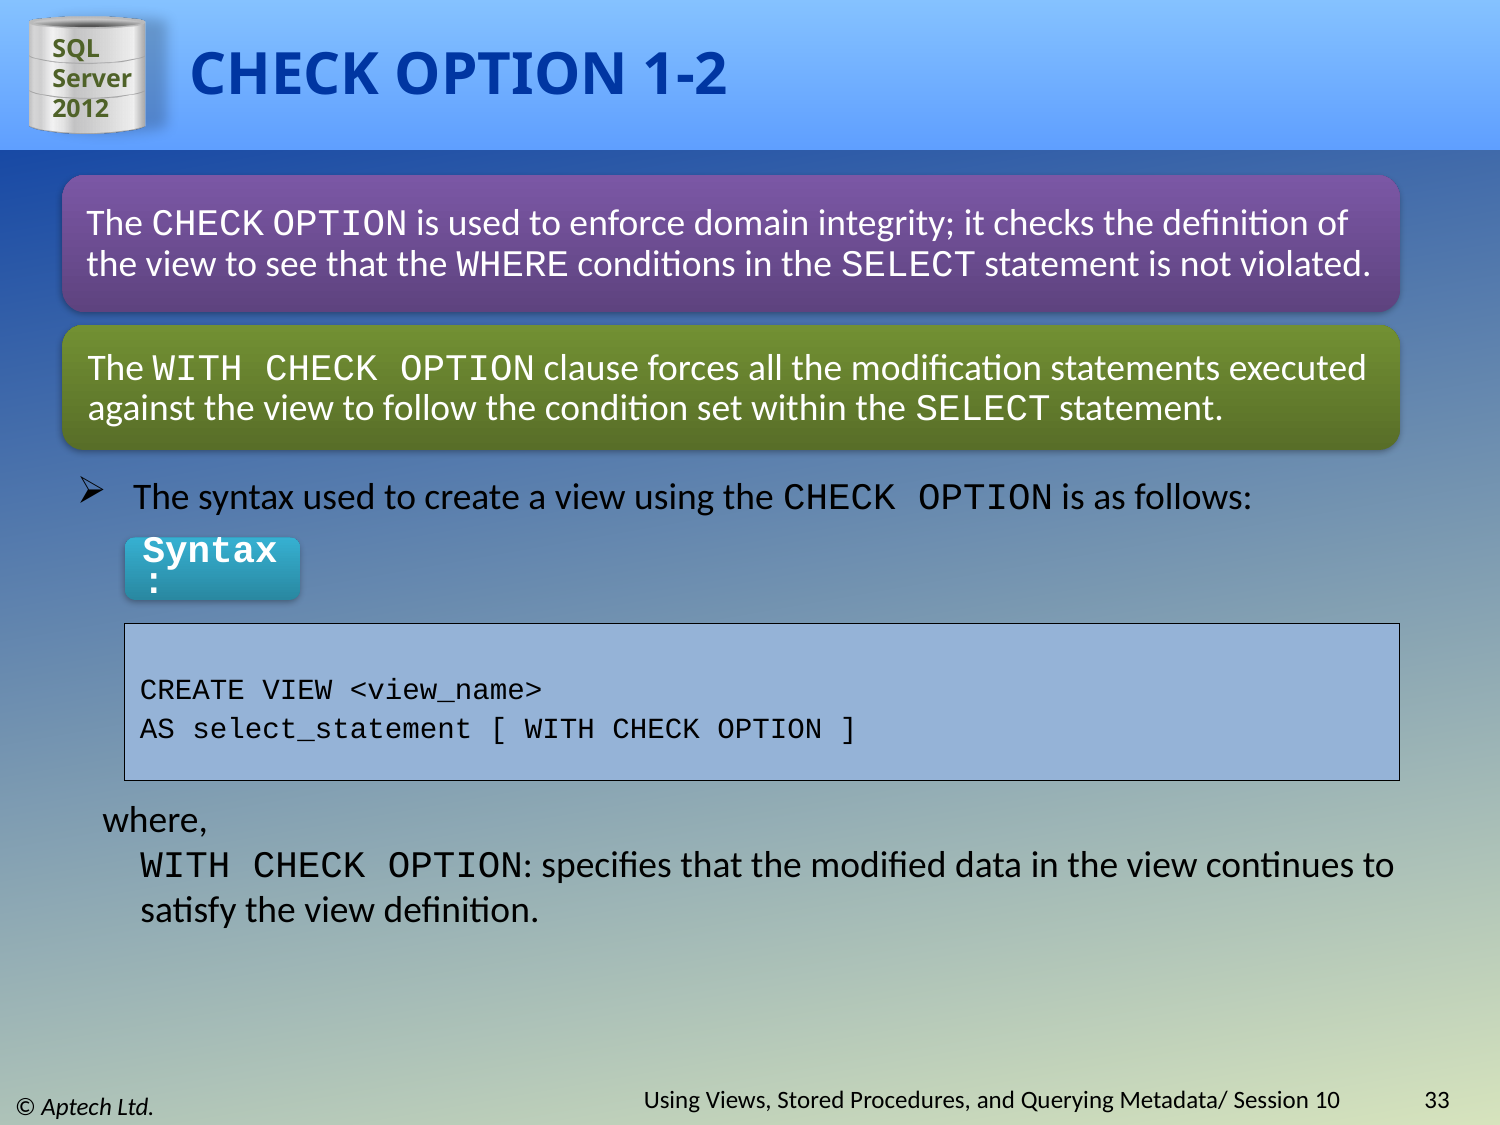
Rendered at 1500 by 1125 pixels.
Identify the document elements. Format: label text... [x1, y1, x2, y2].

picture [24, 0, 150, 150]
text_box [62, 324, 1401, 451]
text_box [62, 174, 1401, 313]
slide_number 33 [1363, 1084, 1465, 1113]
text_box CREATE VIEW <view_name> AS select_statement [ WITH CHECK OPTION ] [124, 623, 1400, 781]
text_box The syntax used to create a view using the CHECK OPTION is as follows: [62, 464, 1475, 525]
text_box Syntax: [125, 537, 301, 600]
footer Using Views, Stored Procedures, and Querying Metadata/ Session 10 [375, 1084, 1363, 1113]
text_box where, WITH CHECK OPTION: specifies that the modified data in the view continues to satisfy the view definition. [87, 787, 1475, 937]
title CHECK OPTION 1-2 [174, 37, 1426, 106]
